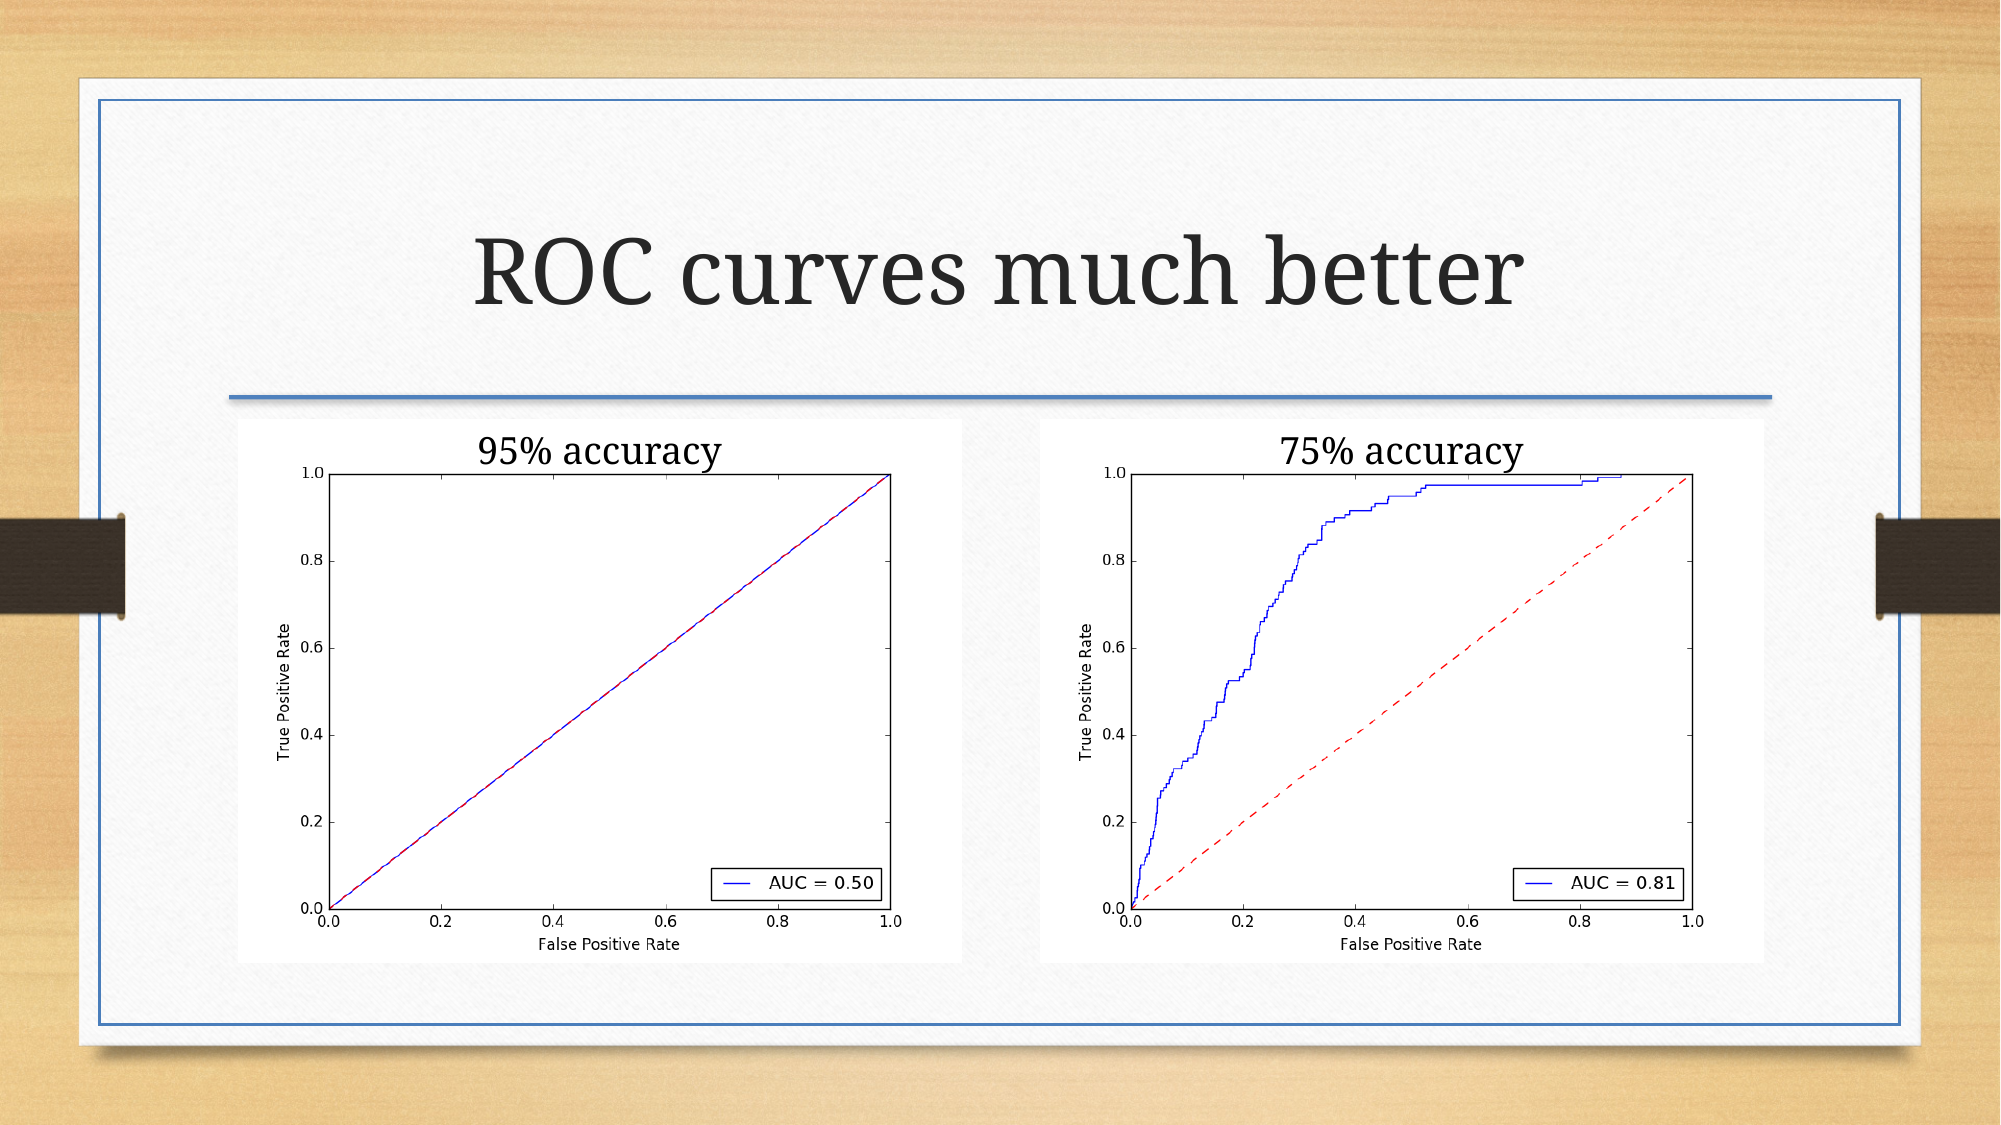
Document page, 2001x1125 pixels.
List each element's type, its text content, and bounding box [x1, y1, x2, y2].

picture [0, 0, 2001, 1125]
text_box ROC curves much better [212, 161, 1788, 375]
